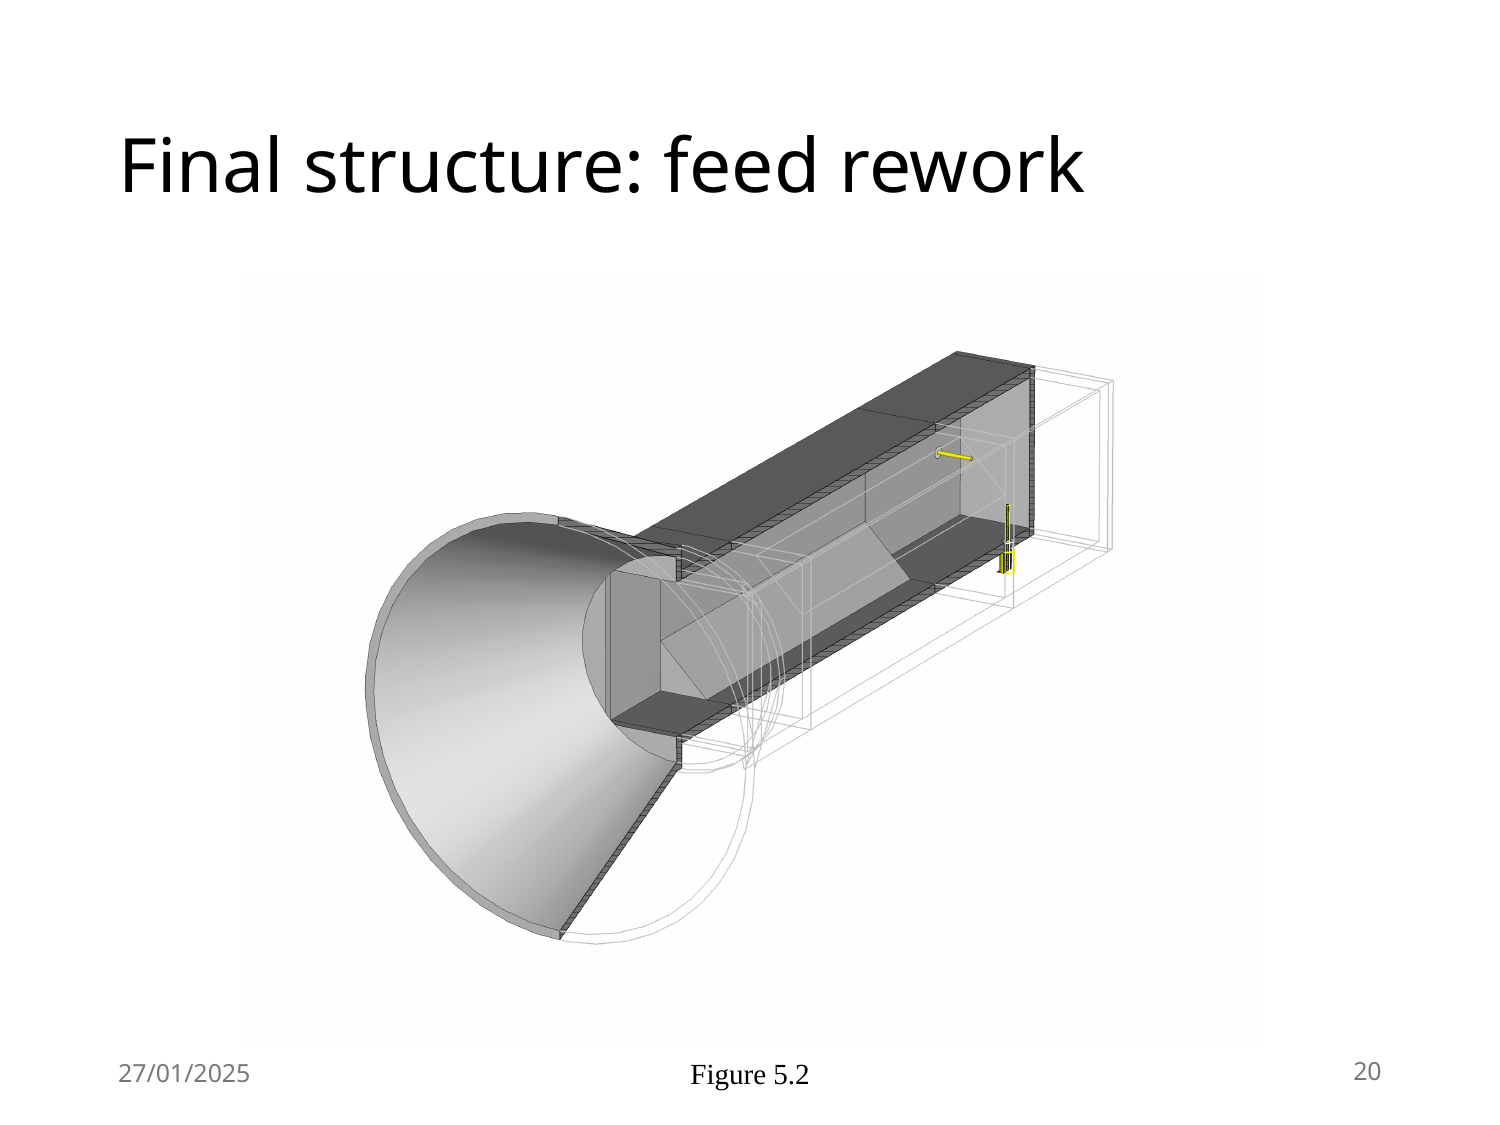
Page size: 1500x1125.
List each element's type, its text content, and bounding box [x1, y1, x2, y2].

picture [239, 276, 1261, 1044]
title Final structure: feed rework [103, 59, 1397, 278]
footer Figure 5.2 [496, 1044, 1004, 1103]
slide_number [103, 1042, 441, 1103]
slide_number 20 [1059, 1042, 1397, 1103]
